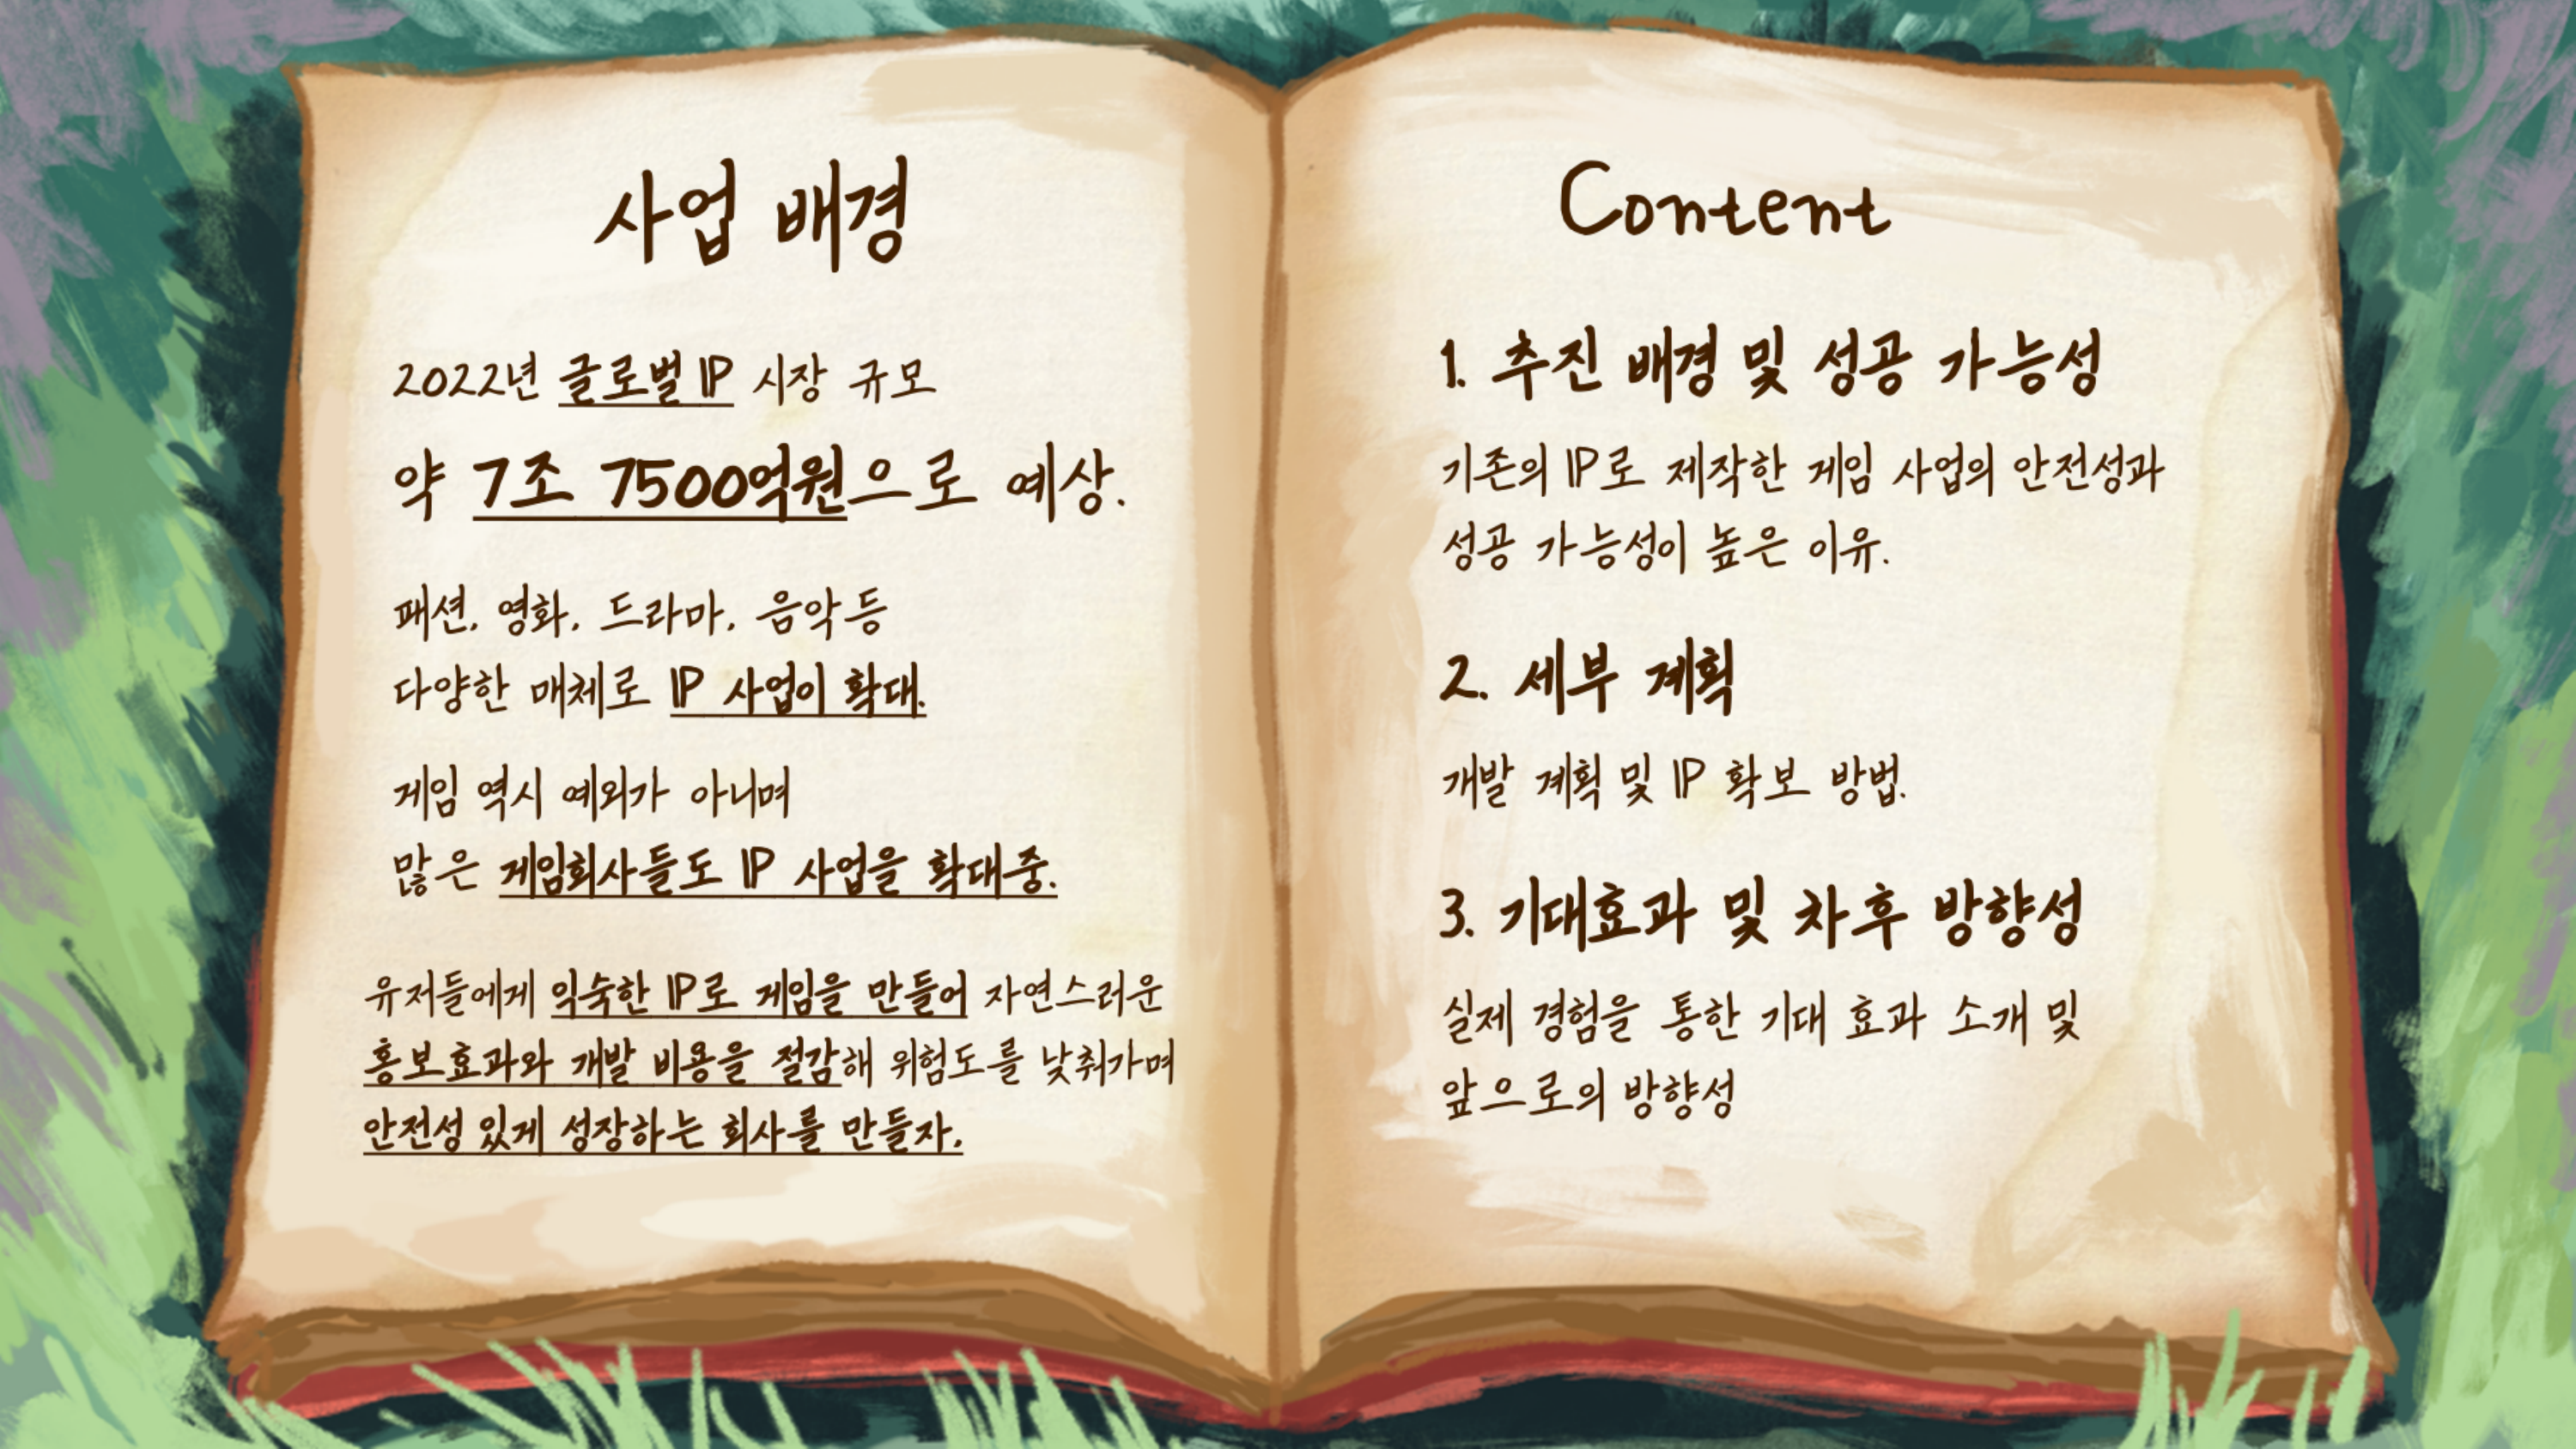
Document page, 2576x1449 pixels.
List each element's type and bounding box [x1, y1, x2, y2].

picture [355, 100, 1202, 1196]
text_box [0, 0, 2576, 1449]
picture [1426, 85, 2196, 1169]
